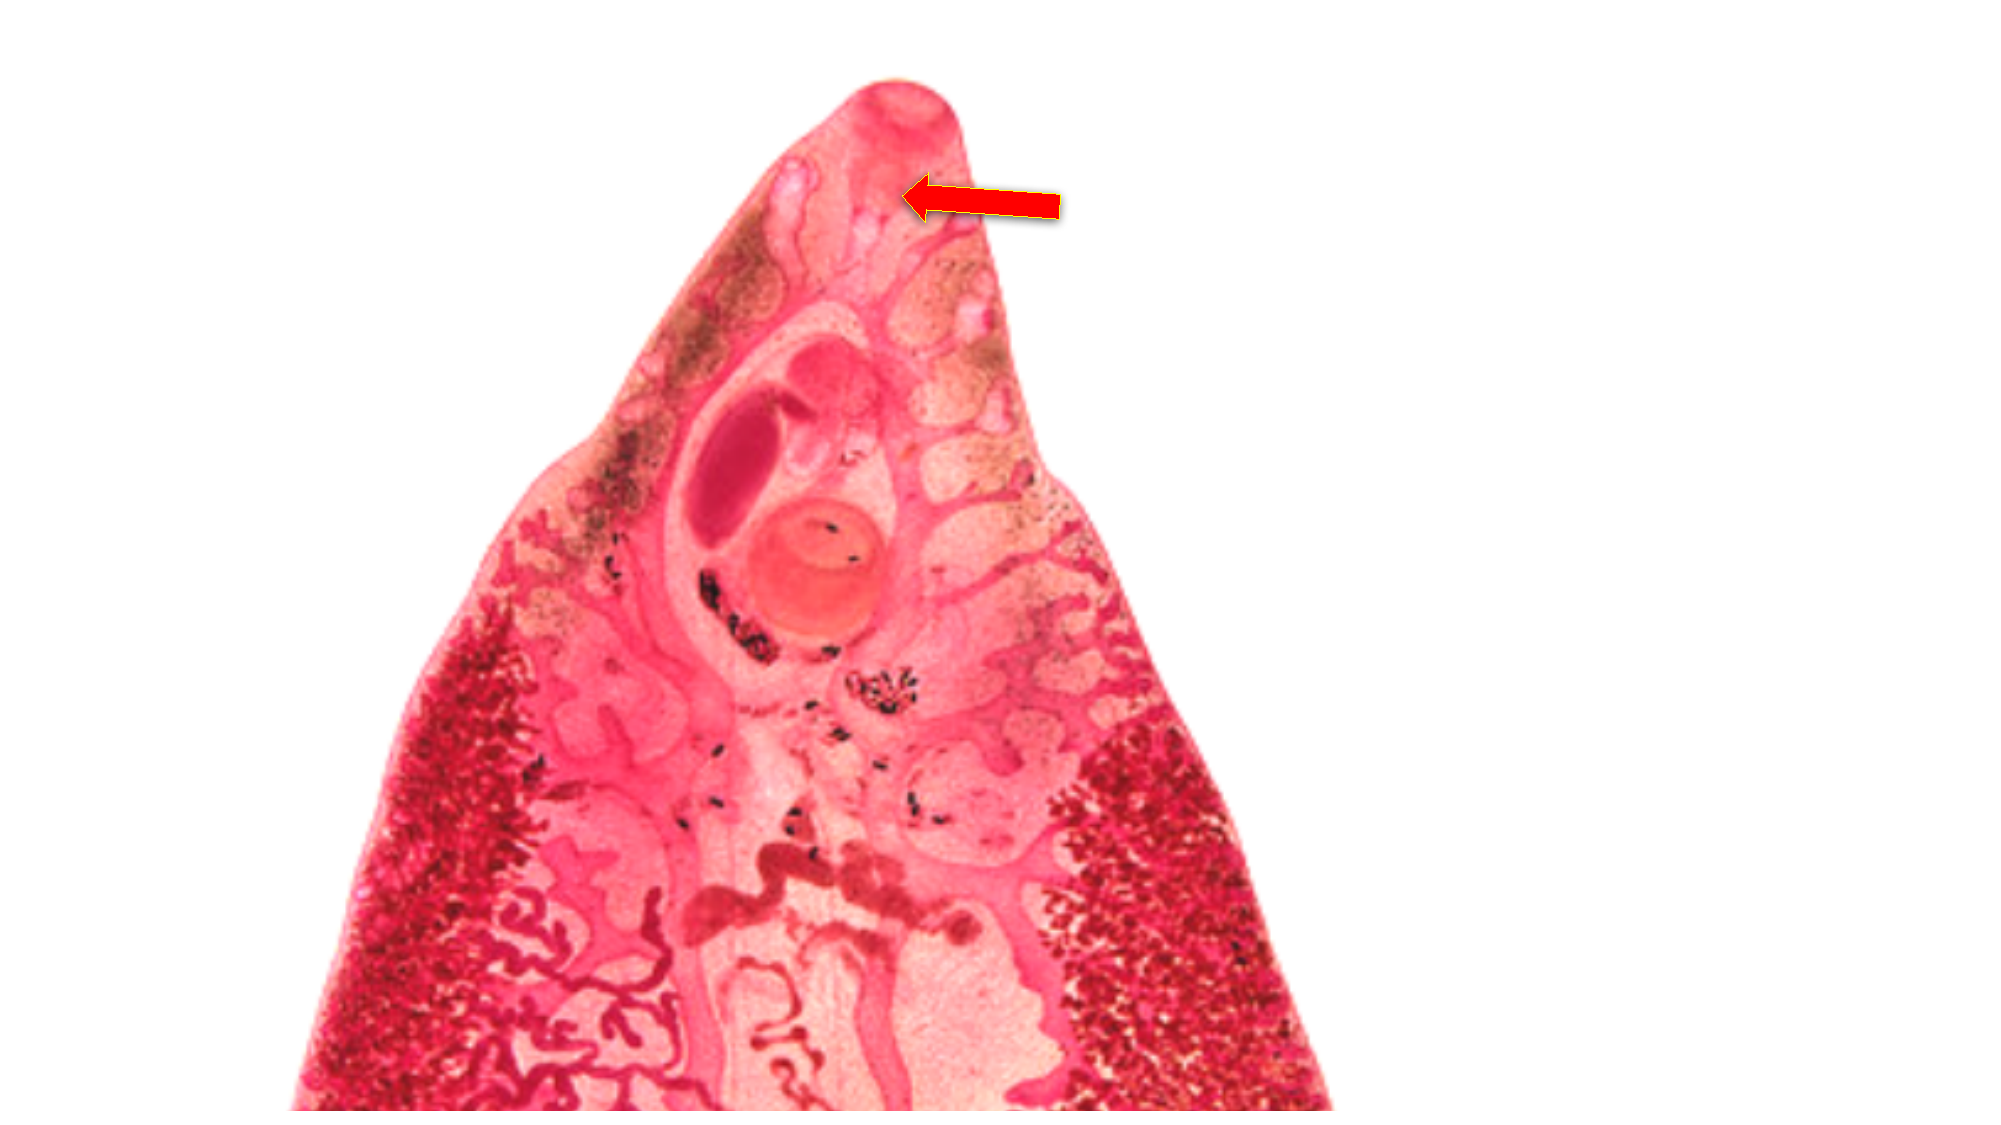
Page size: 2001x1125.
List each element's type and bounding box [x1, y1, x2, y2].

picture [270, 0, 1344, 1125]
